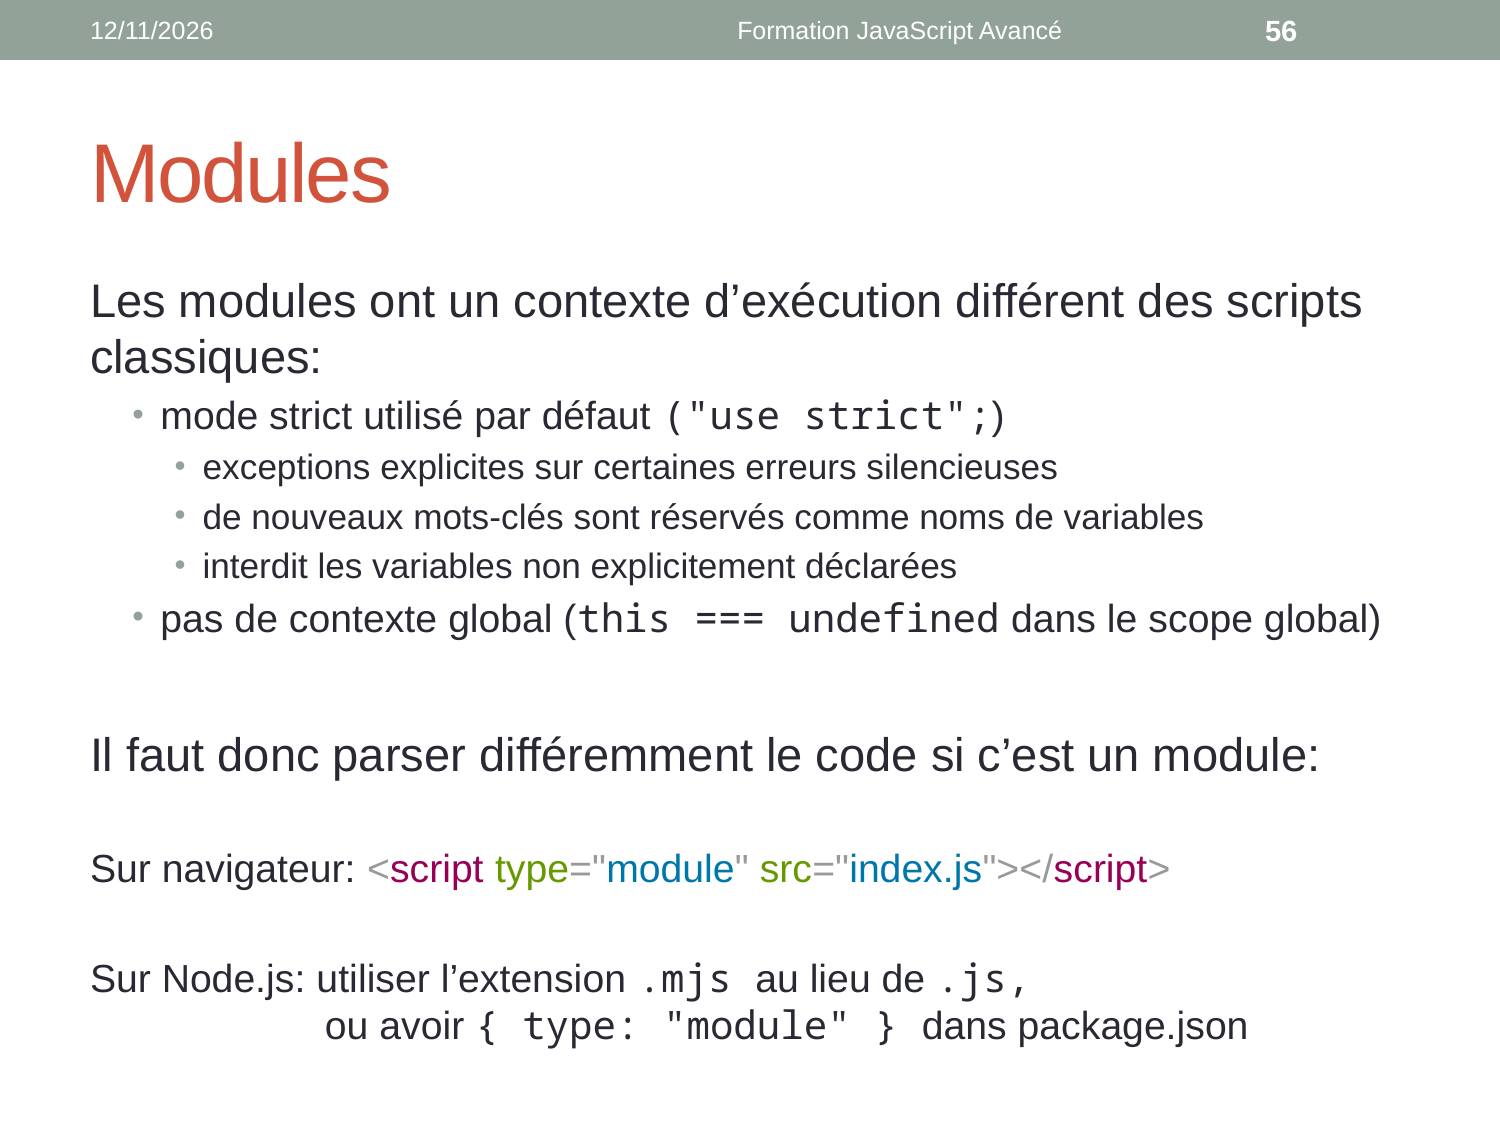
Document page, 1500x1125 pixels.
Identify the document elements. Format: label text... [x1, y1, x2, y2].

slide_number 56 [1250, 3, 1425, 57]
title Modules [75, 87, 1425, 250]
footer Formation JavaScript Avancé [562, 3, 1238, 57]
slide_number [75, 3, 550, 57]
list Les modules ont un contexte d’exécution différent des scripts classiques: mode strict utilisé par défaut ("use strict";) exceptions explicites sur certaines erreurs silencieuses de nouveaux mots-clés sont réservés comme noms de variables interdit les variables non explicitement déclarées pas de contexte global (this === undefined dans le scope global) Il faut donc parser différemment le code si c’est un module: Sur navigateur: <script type="module" src="index.js"></script> Sur Node.js: utiliser l’extension .mjs au lieu de .js, ou avoir { type: "module" } dans package.json [75, 262, 1447, 1063]
